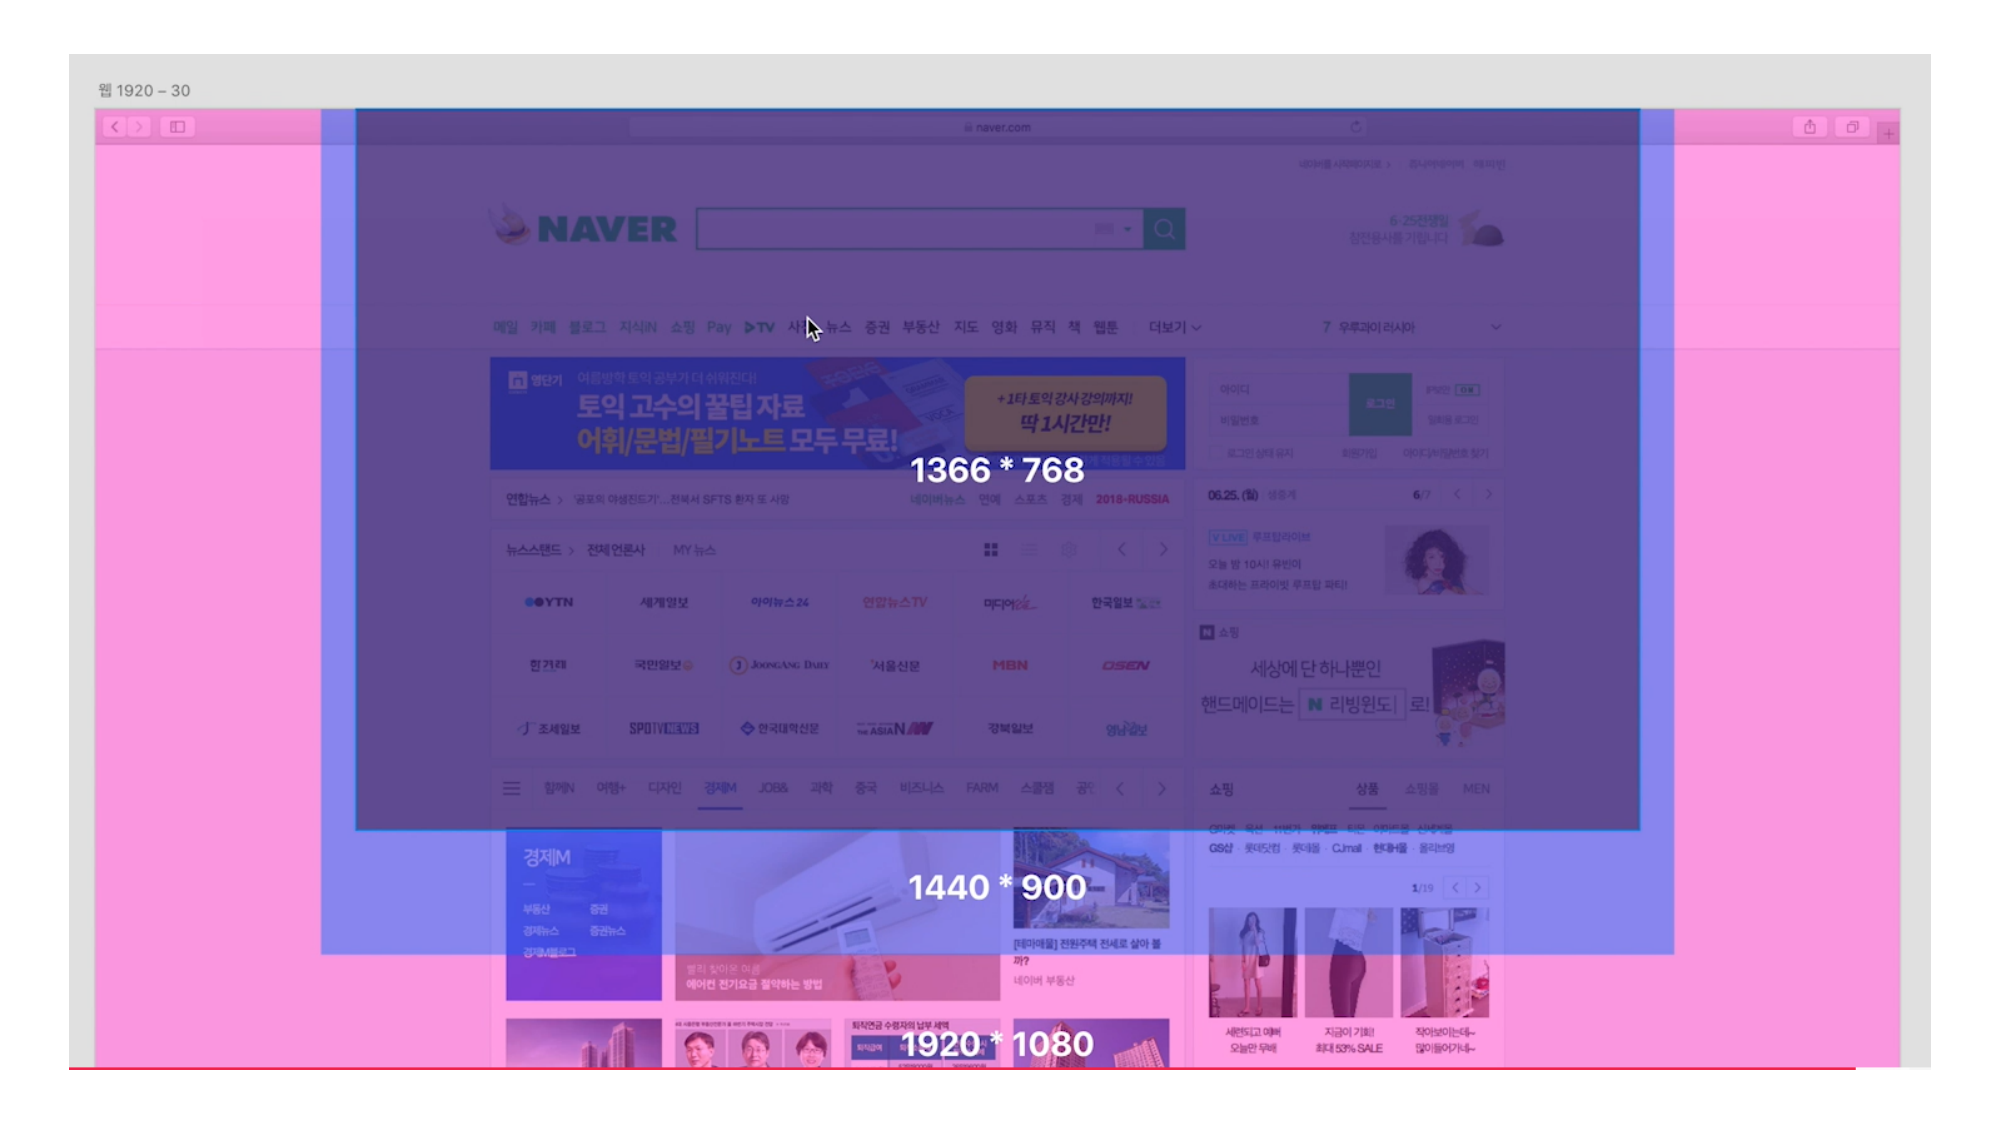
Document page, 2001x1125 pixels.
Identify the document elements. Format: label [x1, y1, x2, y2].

picture [69, 54, 1931, 1071]
